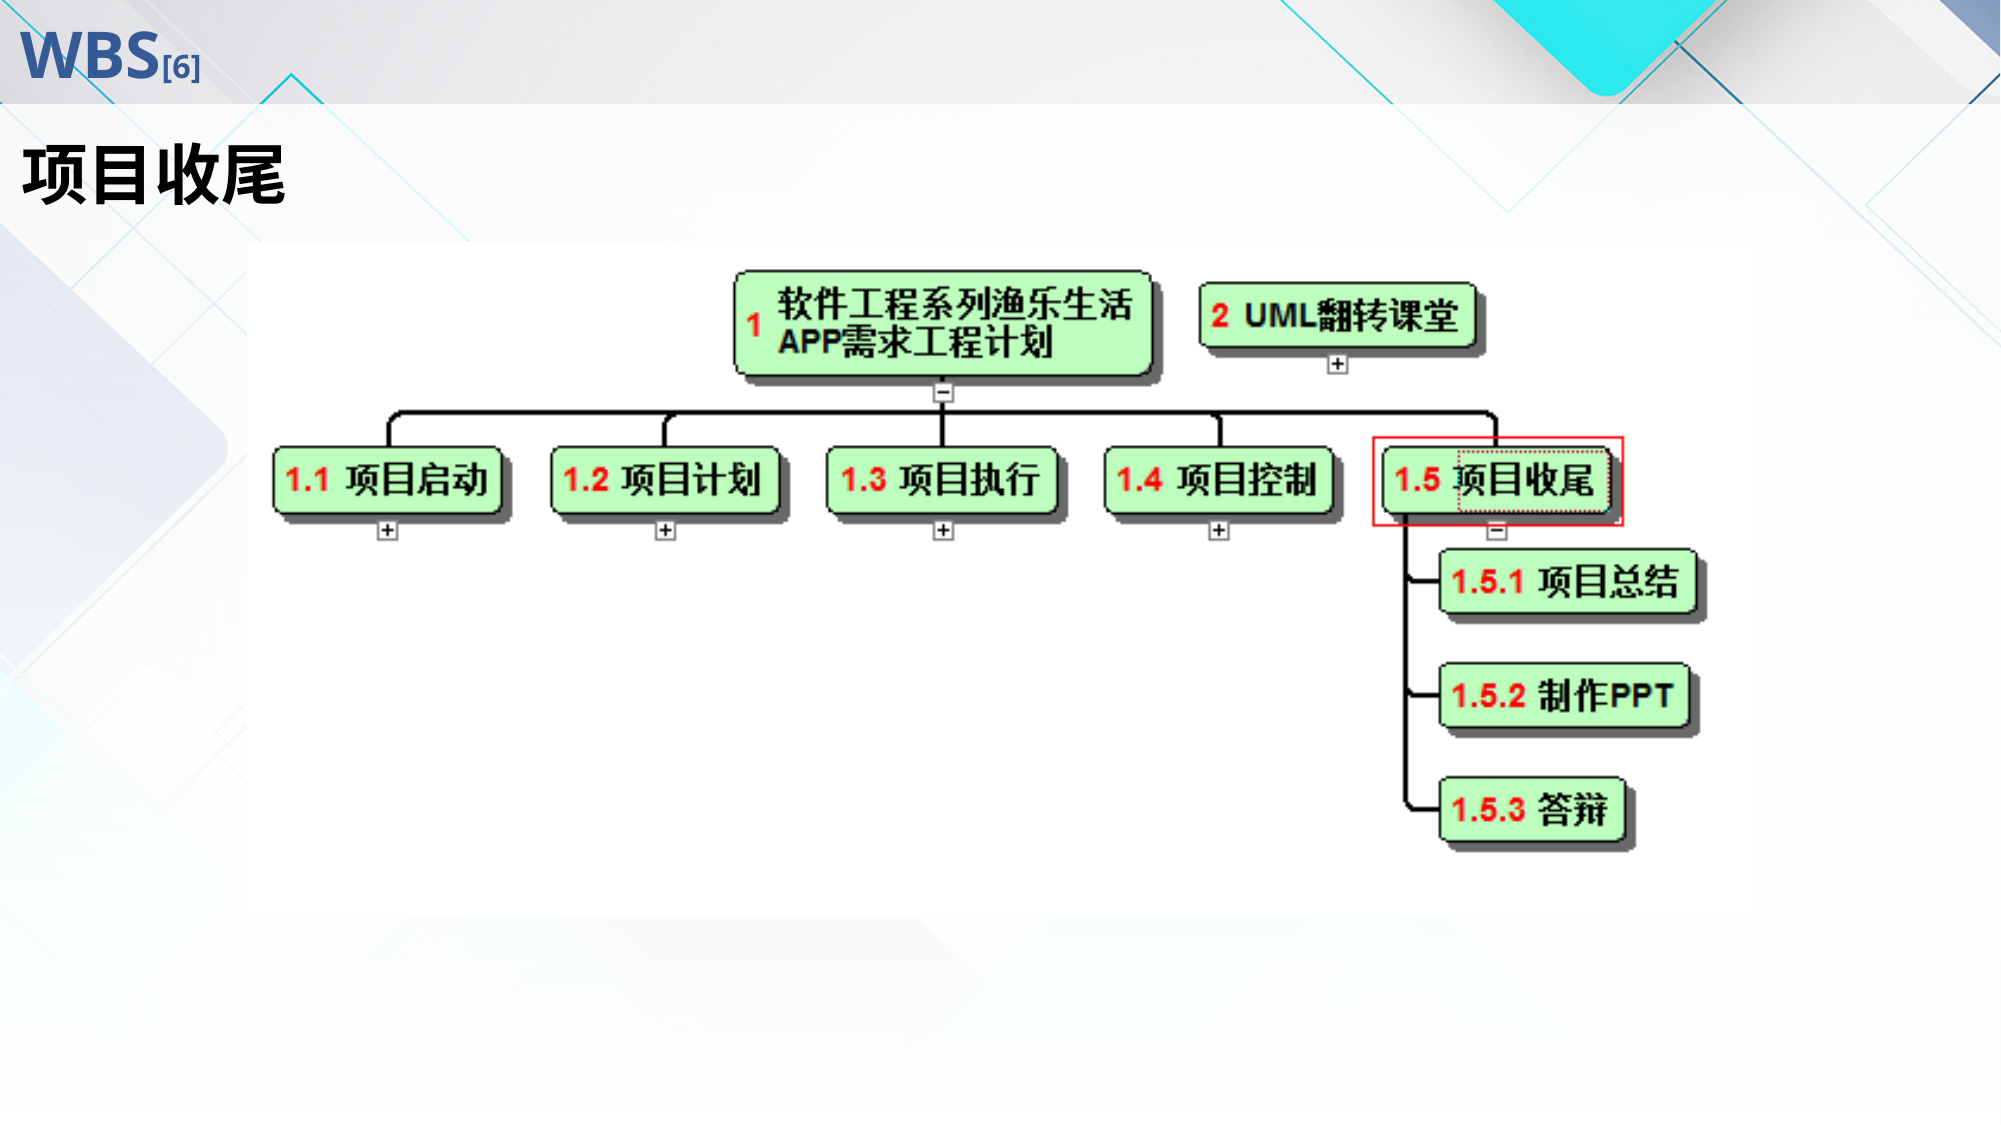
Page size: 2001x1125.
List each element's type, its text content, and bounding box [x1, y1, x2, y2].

picture [0, 0, 2001, 1125]
title WBS[6] [5, 15, 1730, 101]
picture [247, 242, 1753, 917]
text_box 项目收尾 [6, 125, 304, 221]
